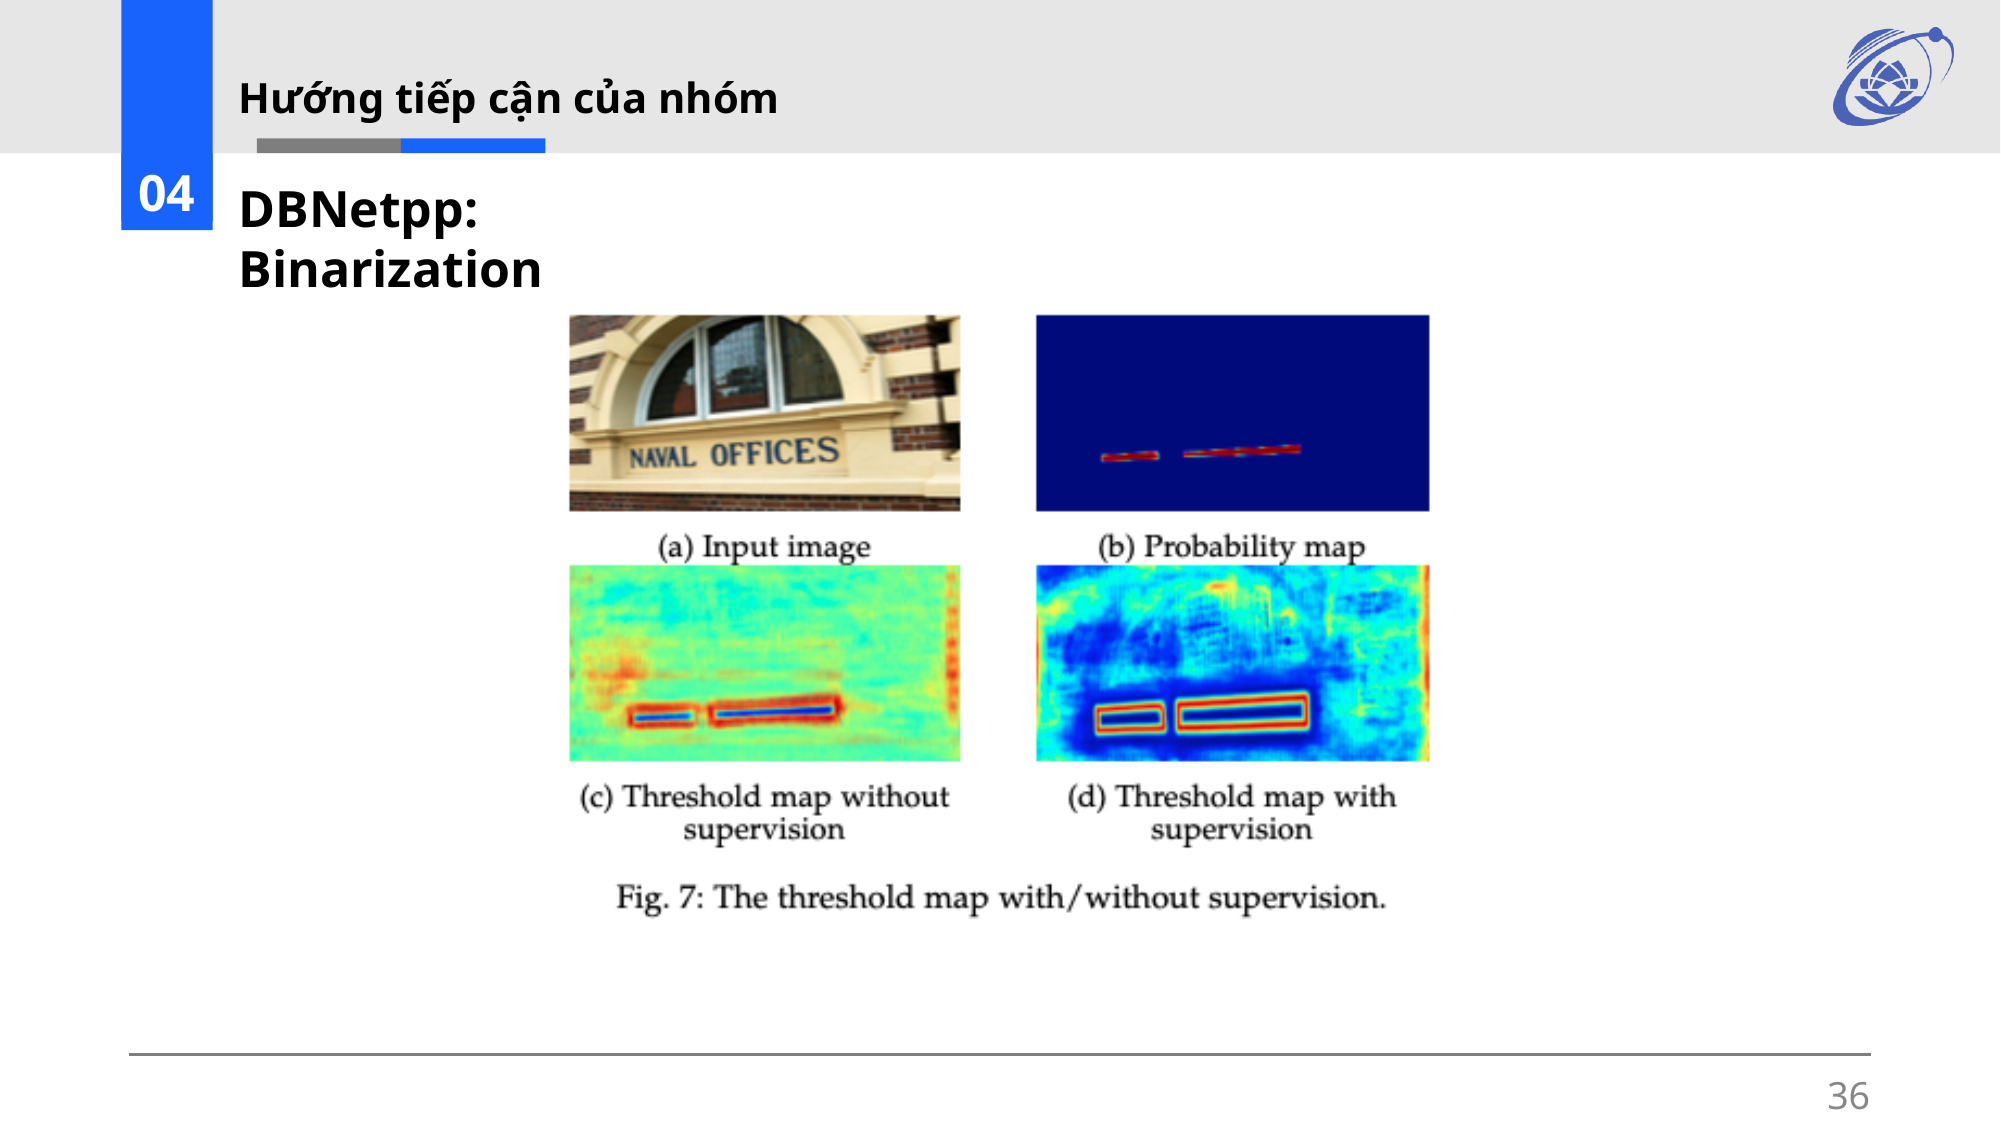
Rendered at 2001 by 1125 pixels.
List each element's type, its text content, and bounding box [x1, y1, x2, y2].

picture [544, 291, 1456, 943]
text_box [0, 0, 2000, 231]
picture [1832, 27, 1955, 126]
text_box 36 [1821, 1066, 1883, 1123]
title DBNetpp: Binarization [236, 242, 786, 366]
